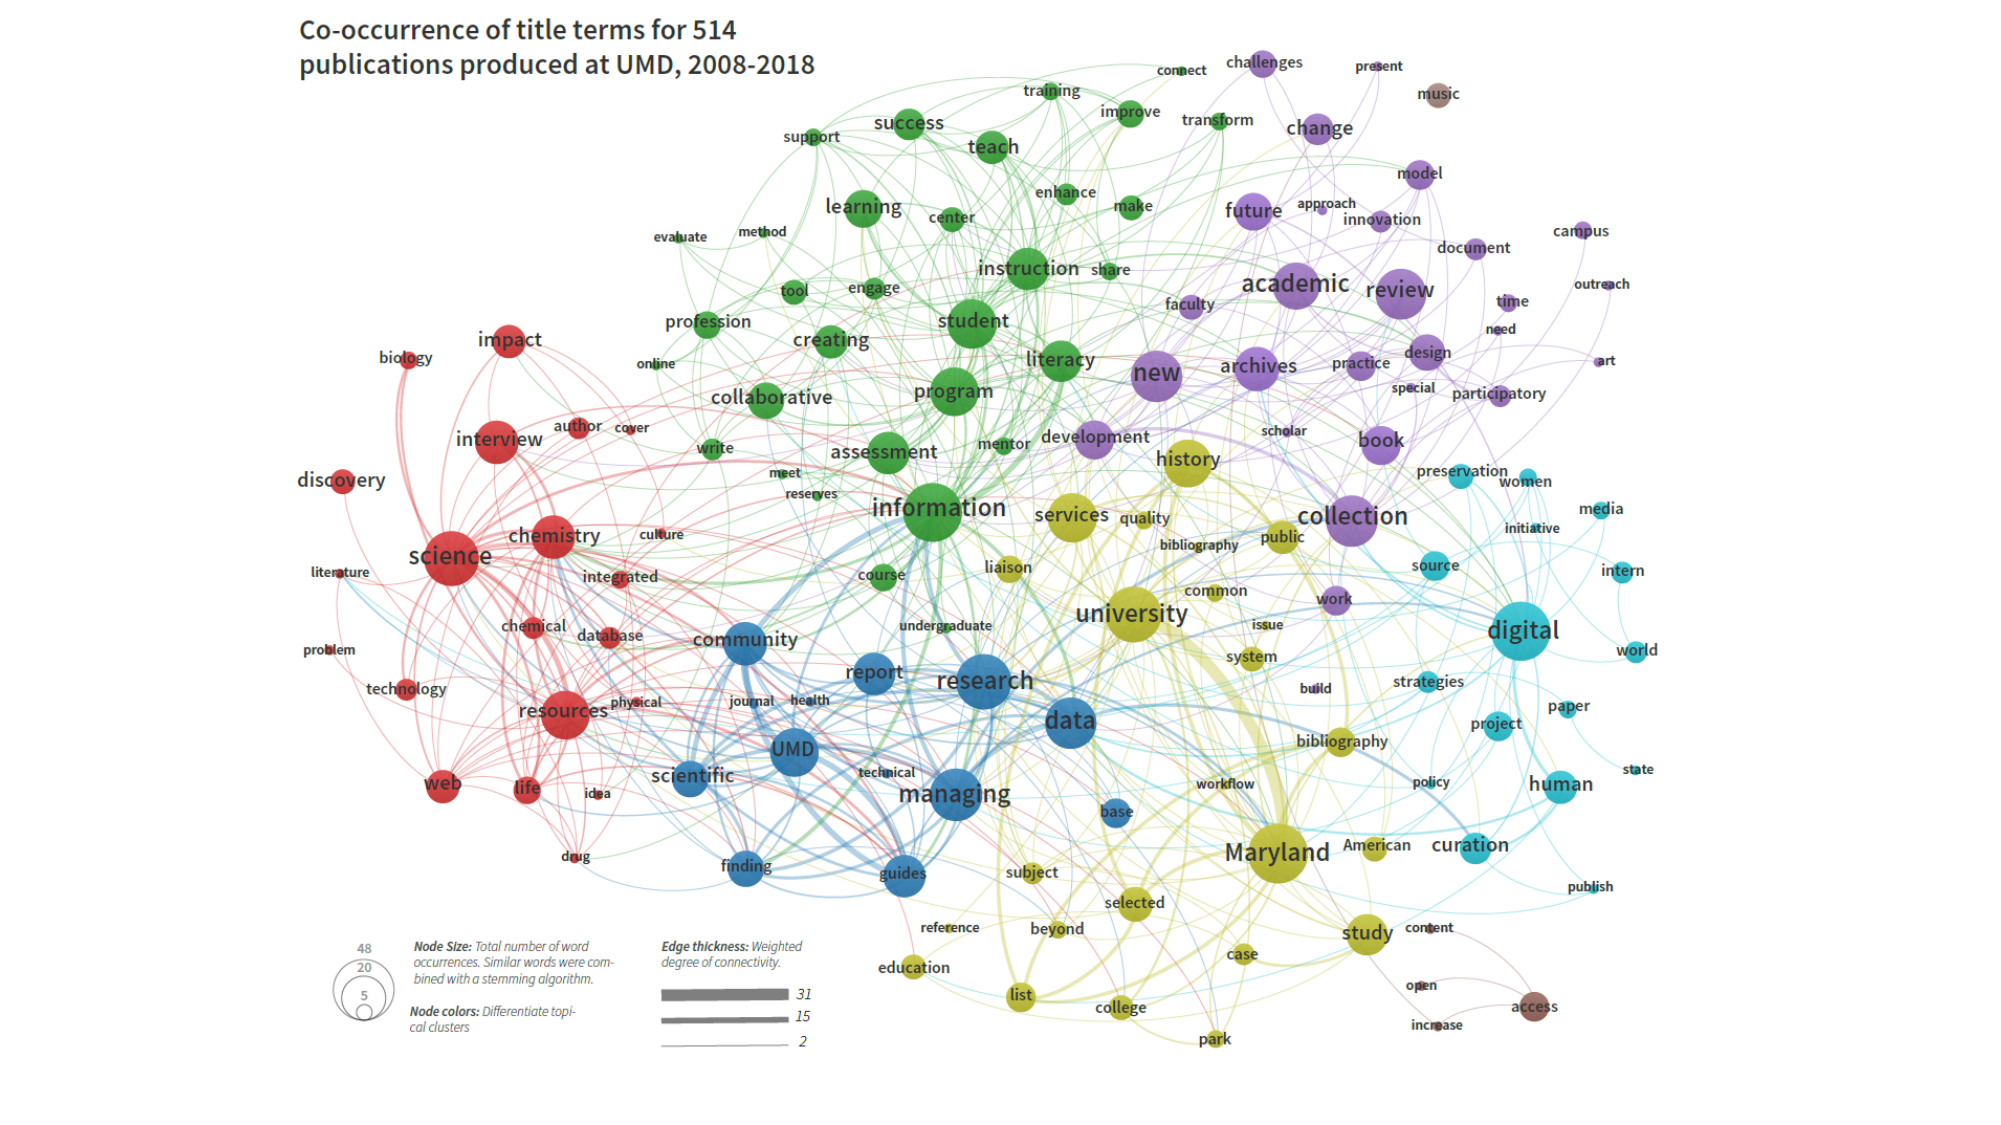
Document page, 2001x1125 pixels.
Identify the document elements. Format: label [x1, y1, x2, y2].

picture [276, 0, 1707, 1125]
